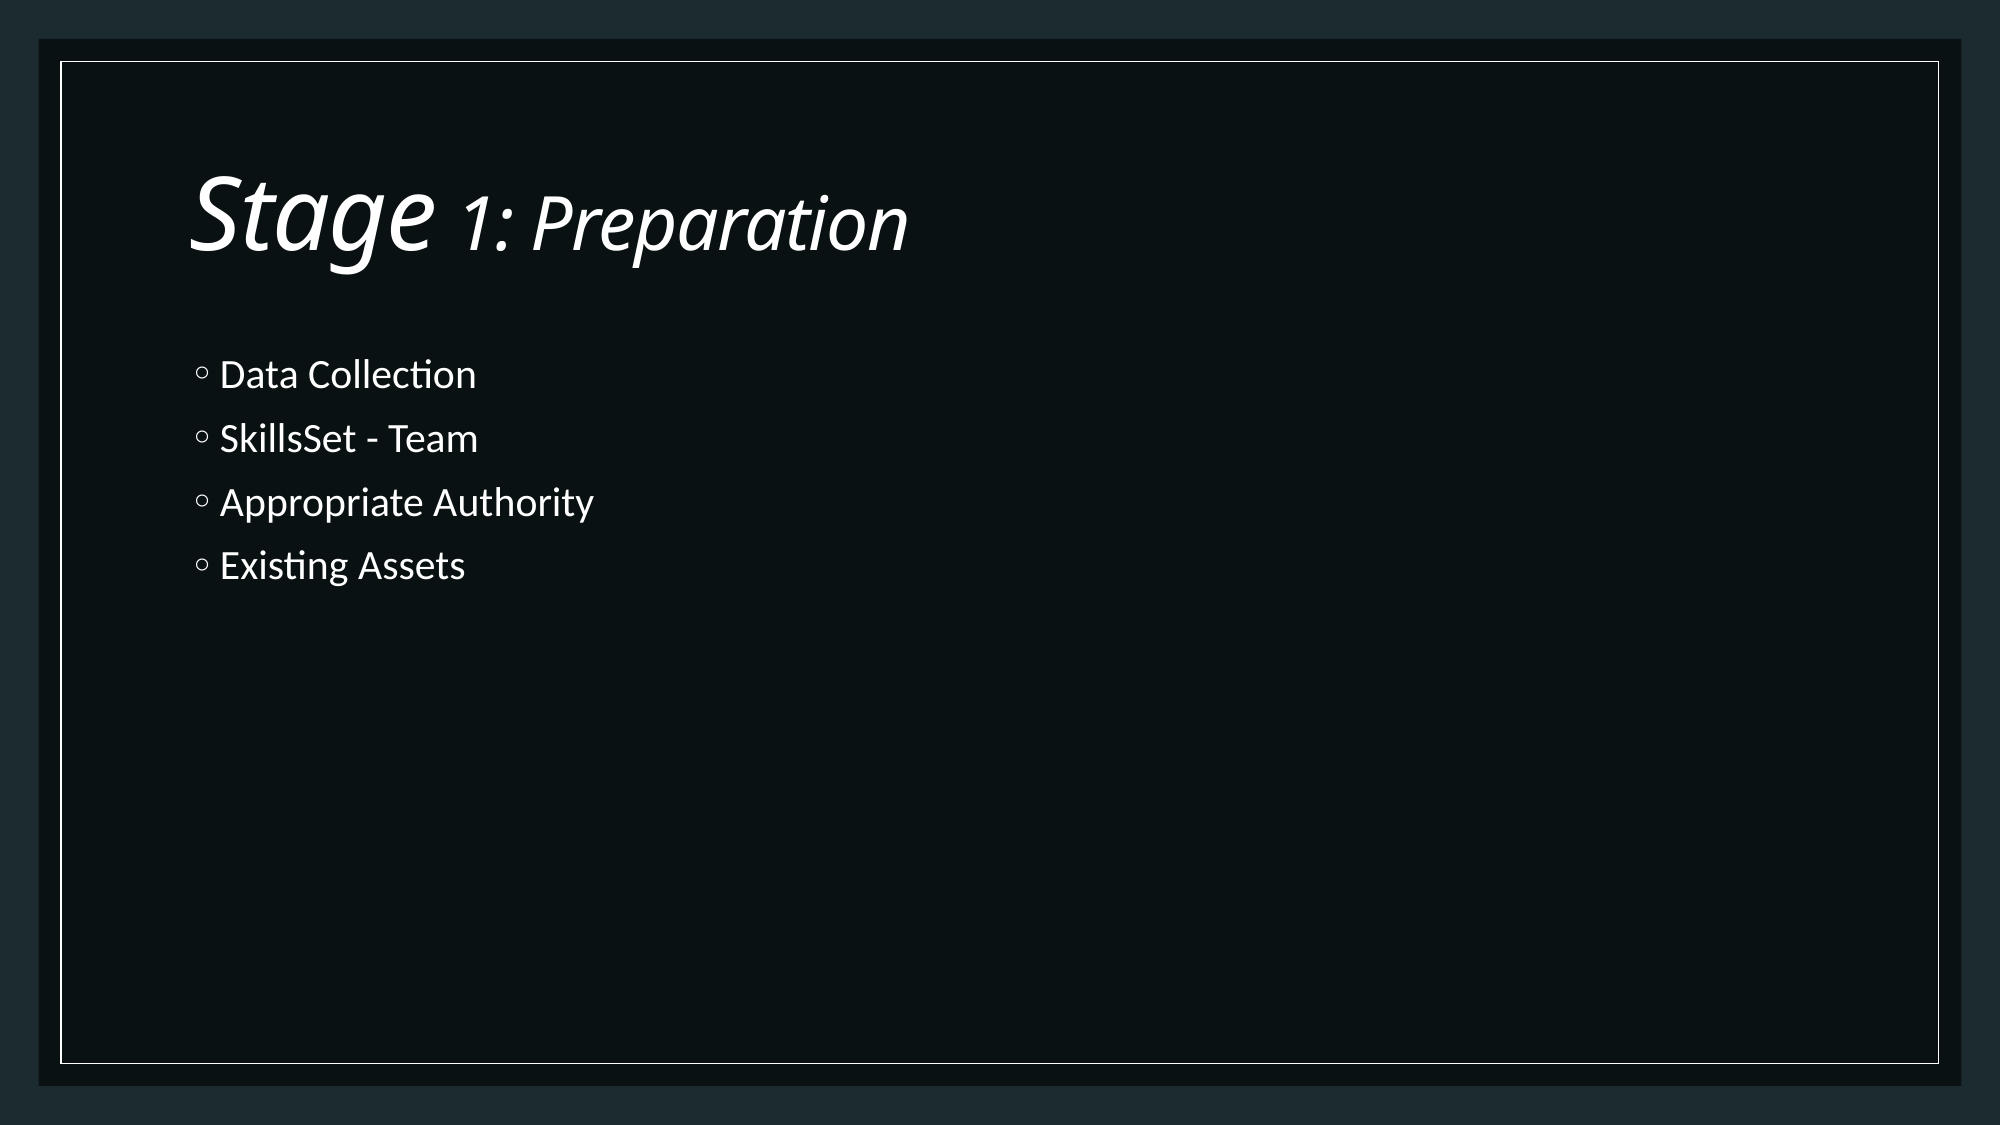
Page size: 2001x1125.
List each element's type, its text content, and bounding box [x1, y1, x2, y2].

list Data Collection SkillsSet - Team Appropriate Authority Existing Assets [174, 345, 1825, 977]
title Stage 1: Preparation [174, 105, 1825, 331]
